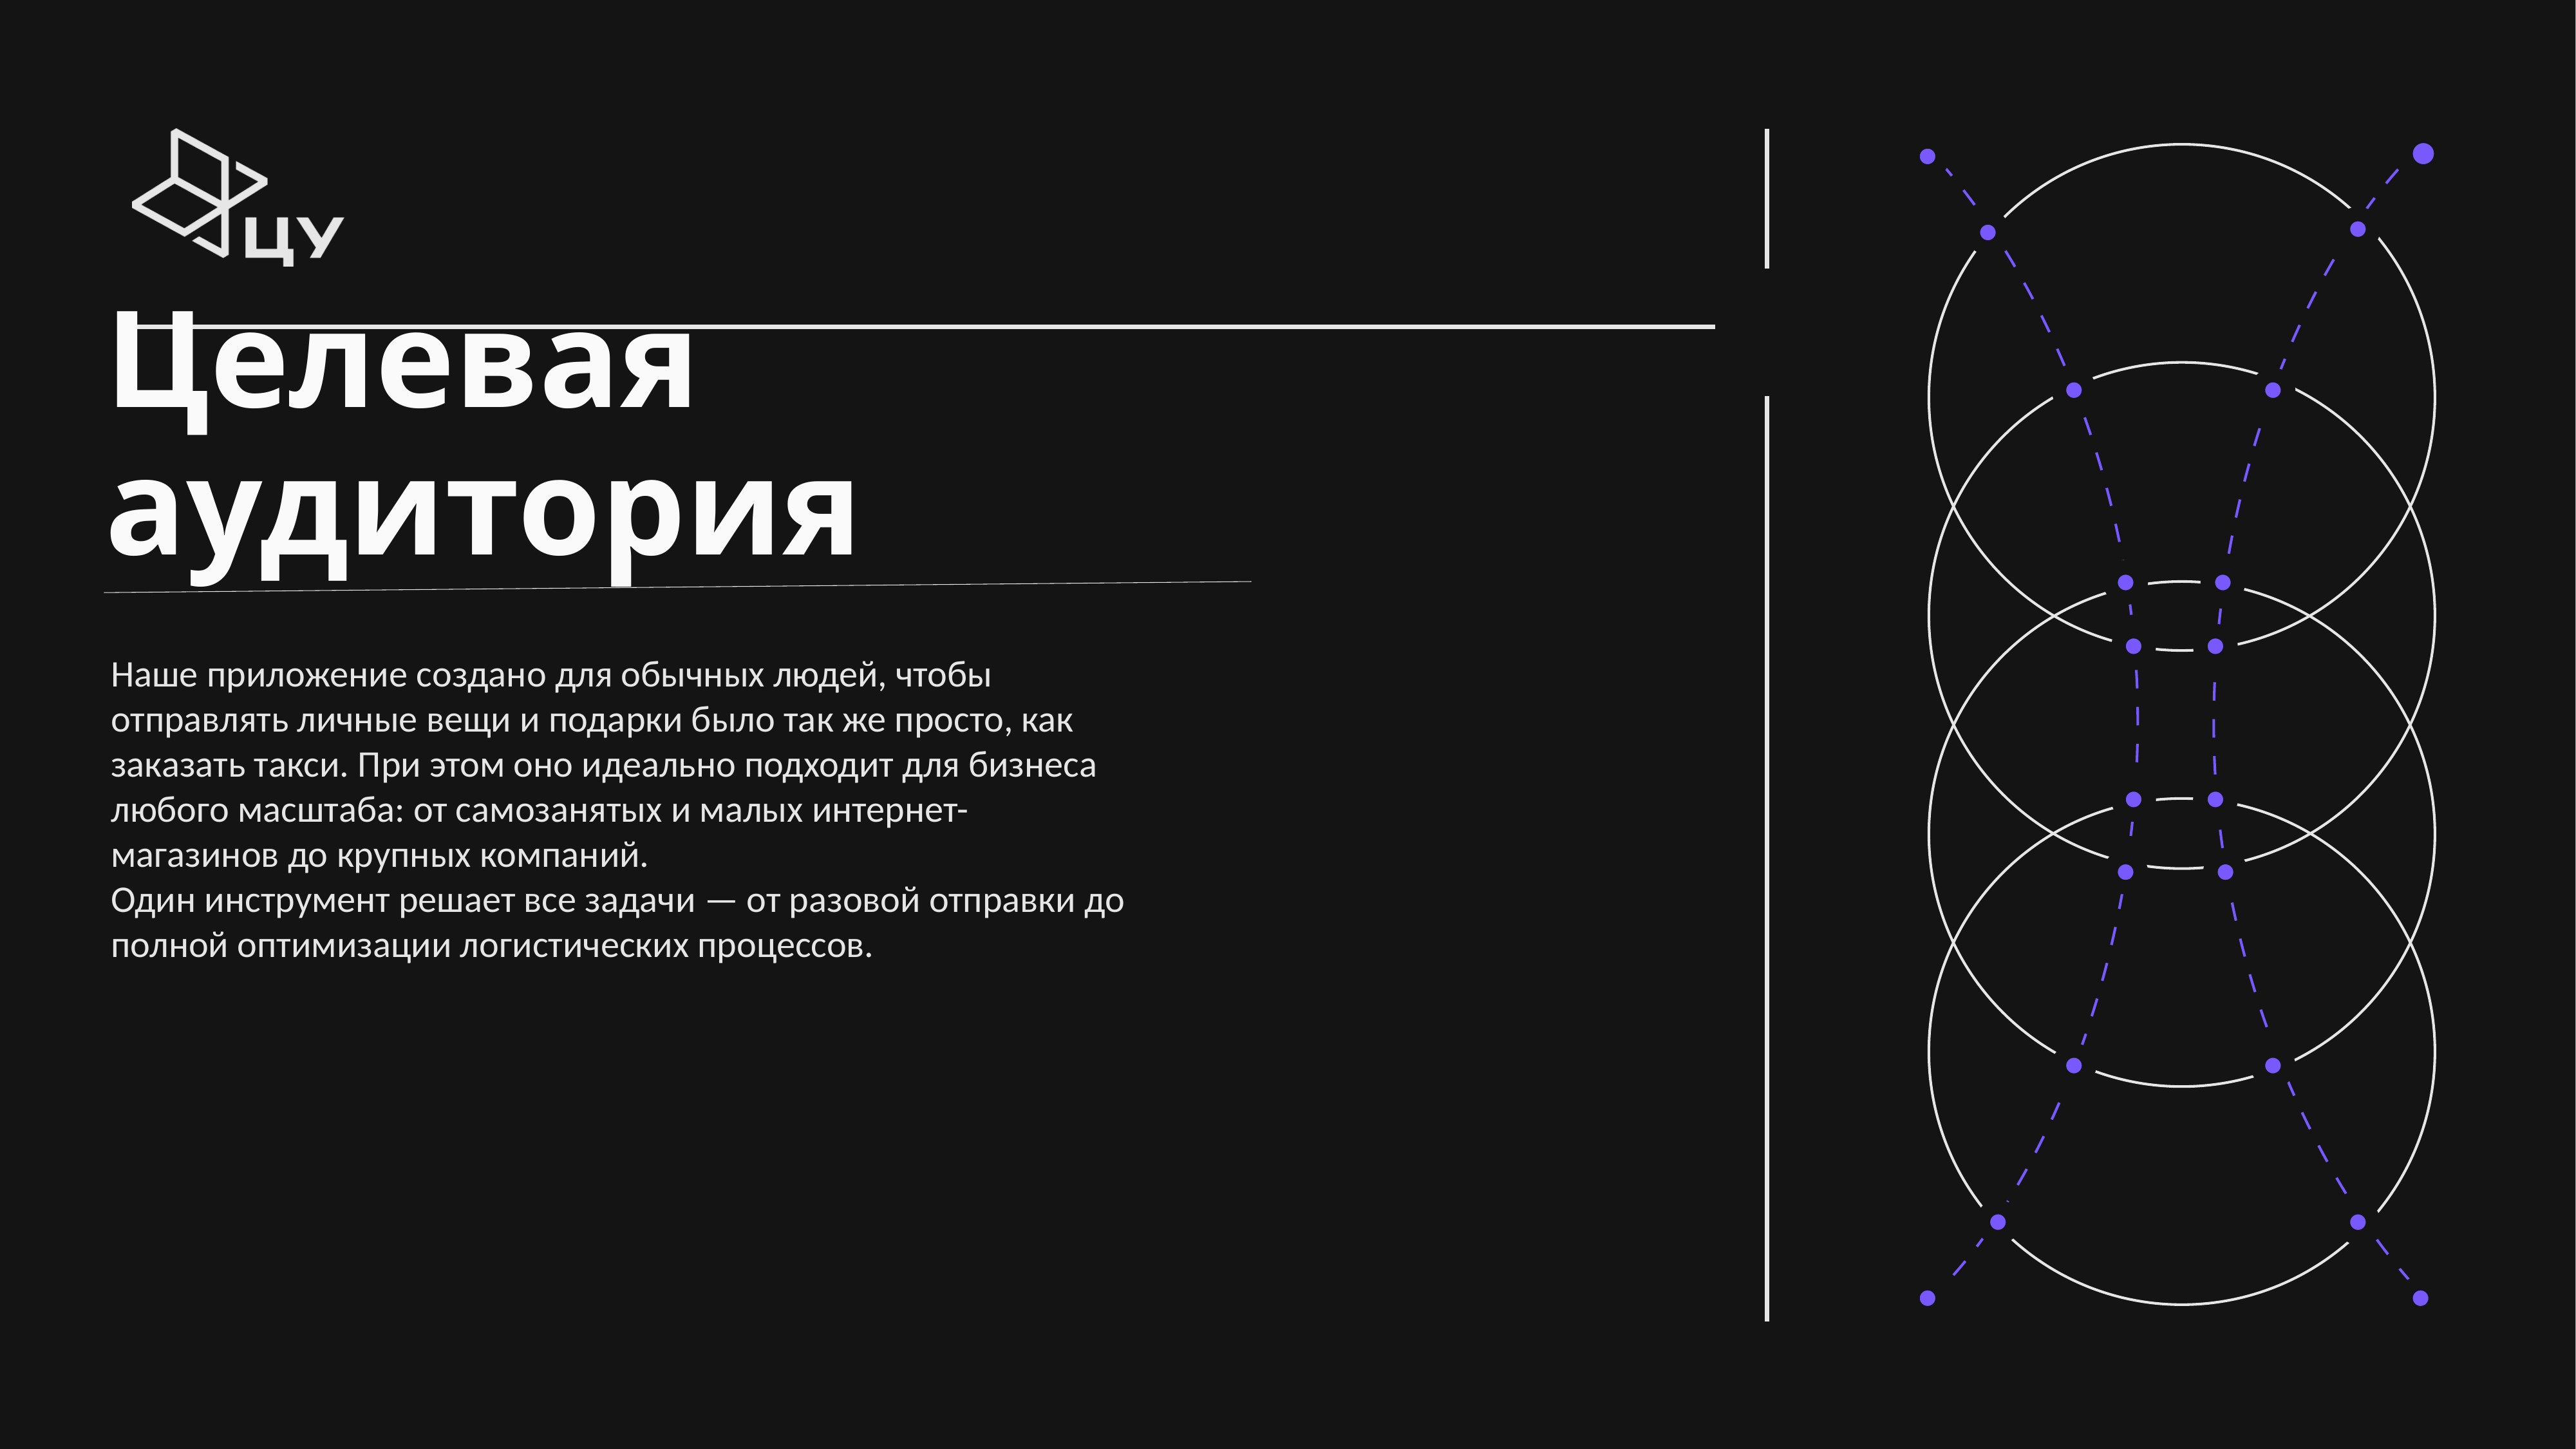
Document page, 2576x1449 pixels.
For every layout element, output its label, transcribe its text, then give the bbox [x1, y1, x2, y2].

picture [132, 128, 344, 267]
text_box Наше приложение создано для обычных людей, чтобы отправлять личные вещи и подарки было так же просто, как заказать такси. При этом оно идеально подходит для бизнеса любого масштаба: от самозанятых и малых интернет-магазинов до крупных компаний. Один инструмент решает все задачи — от разовой отправки до полной оптимизации логистических процессов. [111, 649, 1129, 965]
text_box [1912, 135, 2441, 1314]
text_box Целевая аудитория [105, 286, 1336, 582]
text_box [104, 581, 1252, 593]
